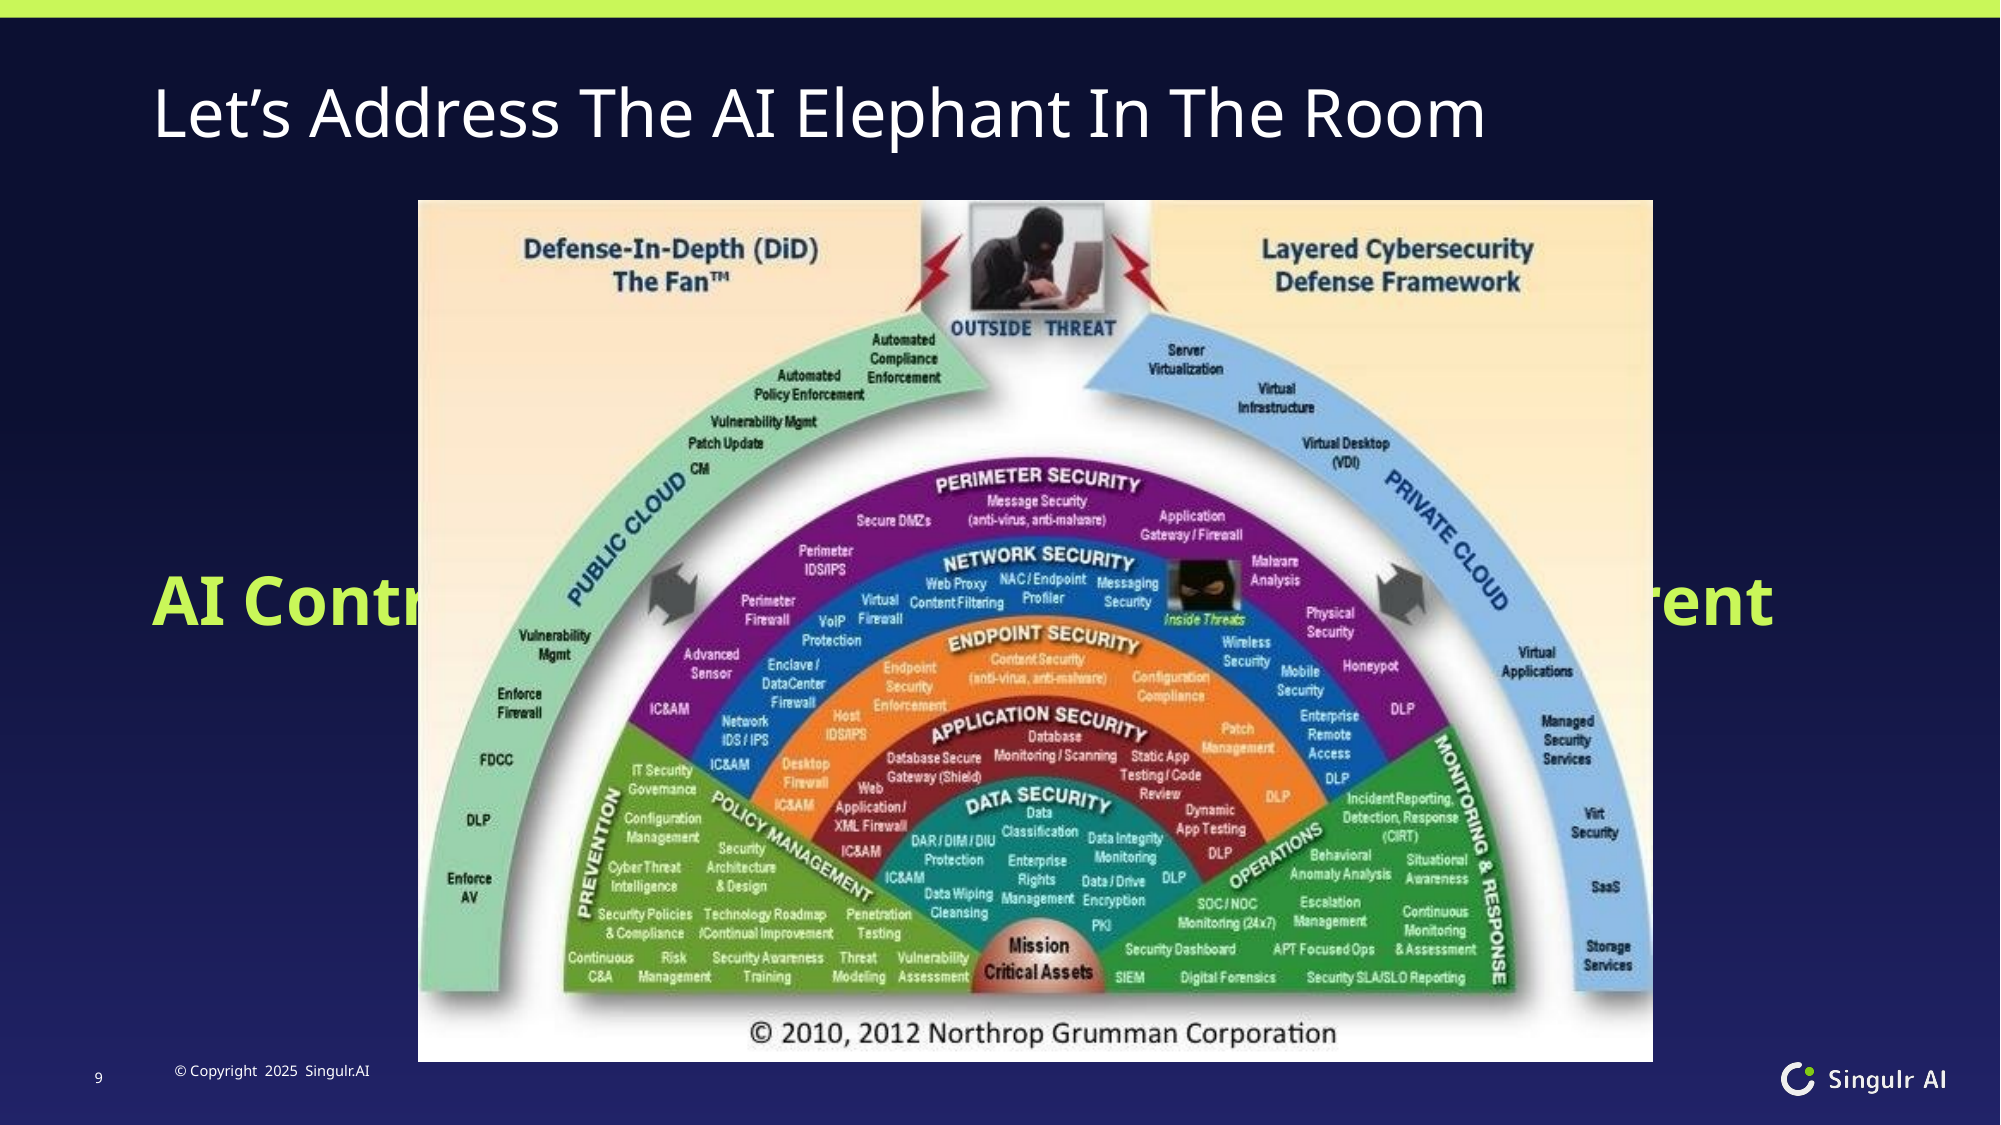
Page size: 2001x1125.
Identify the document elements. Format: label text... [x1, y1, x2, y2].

picture [0, 18, 2000, 1125]
list AI Control, Governance and Security Is Different [1657, 549, 1863, 667]
title Let’s Address The AI Elephant In The Room [137, 31, 1863, 201]
list AI Control, Governance and Security Is Different [137, 549, 413, 667]
